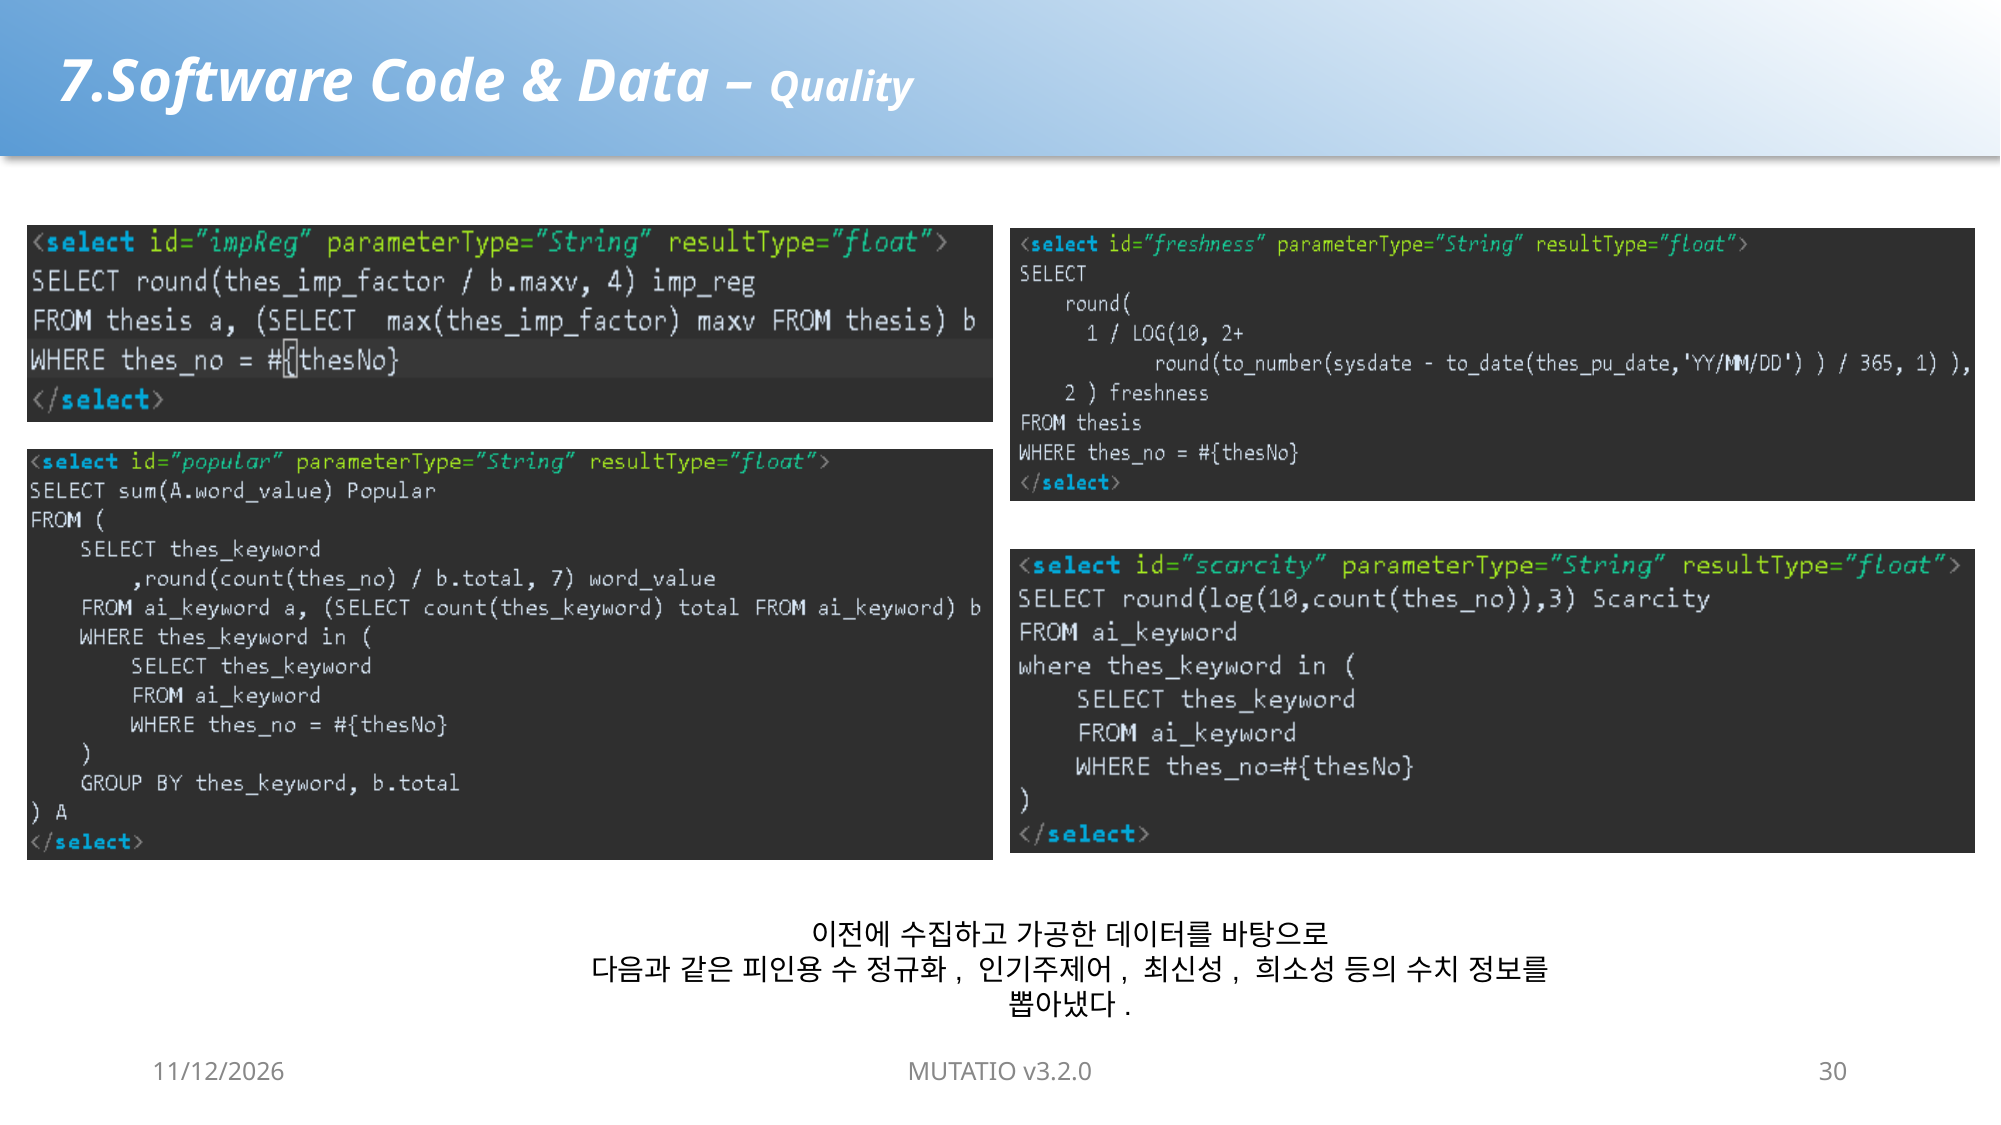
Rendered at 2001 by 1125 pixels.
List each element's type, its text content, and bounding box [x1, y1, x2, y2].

text_box 7.Software Code & Data – Quality [0, 0, 2000, 156]
picture [1009, 228, 1976, 501]
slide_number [137, 1042, 588, 1103]
text_box 이전에 수집하고 가공한 데이터를 바탕으로 다음과 같은 피인용 수 정규화, 인기주제어, 최신성, 희소성 등의 수치 정보를 뽑아냈다. [525, 909, 1616, 1029]
picture [27, 449, 993, 861]
footer MUTATIO v3.2.0 [662, 1042, 1338, 1103]
picture [27, 225, 993, 422]
slide_number 30 [1412, 1042, 1863, 1103]
picture [1009, 549, 1976, 854]
